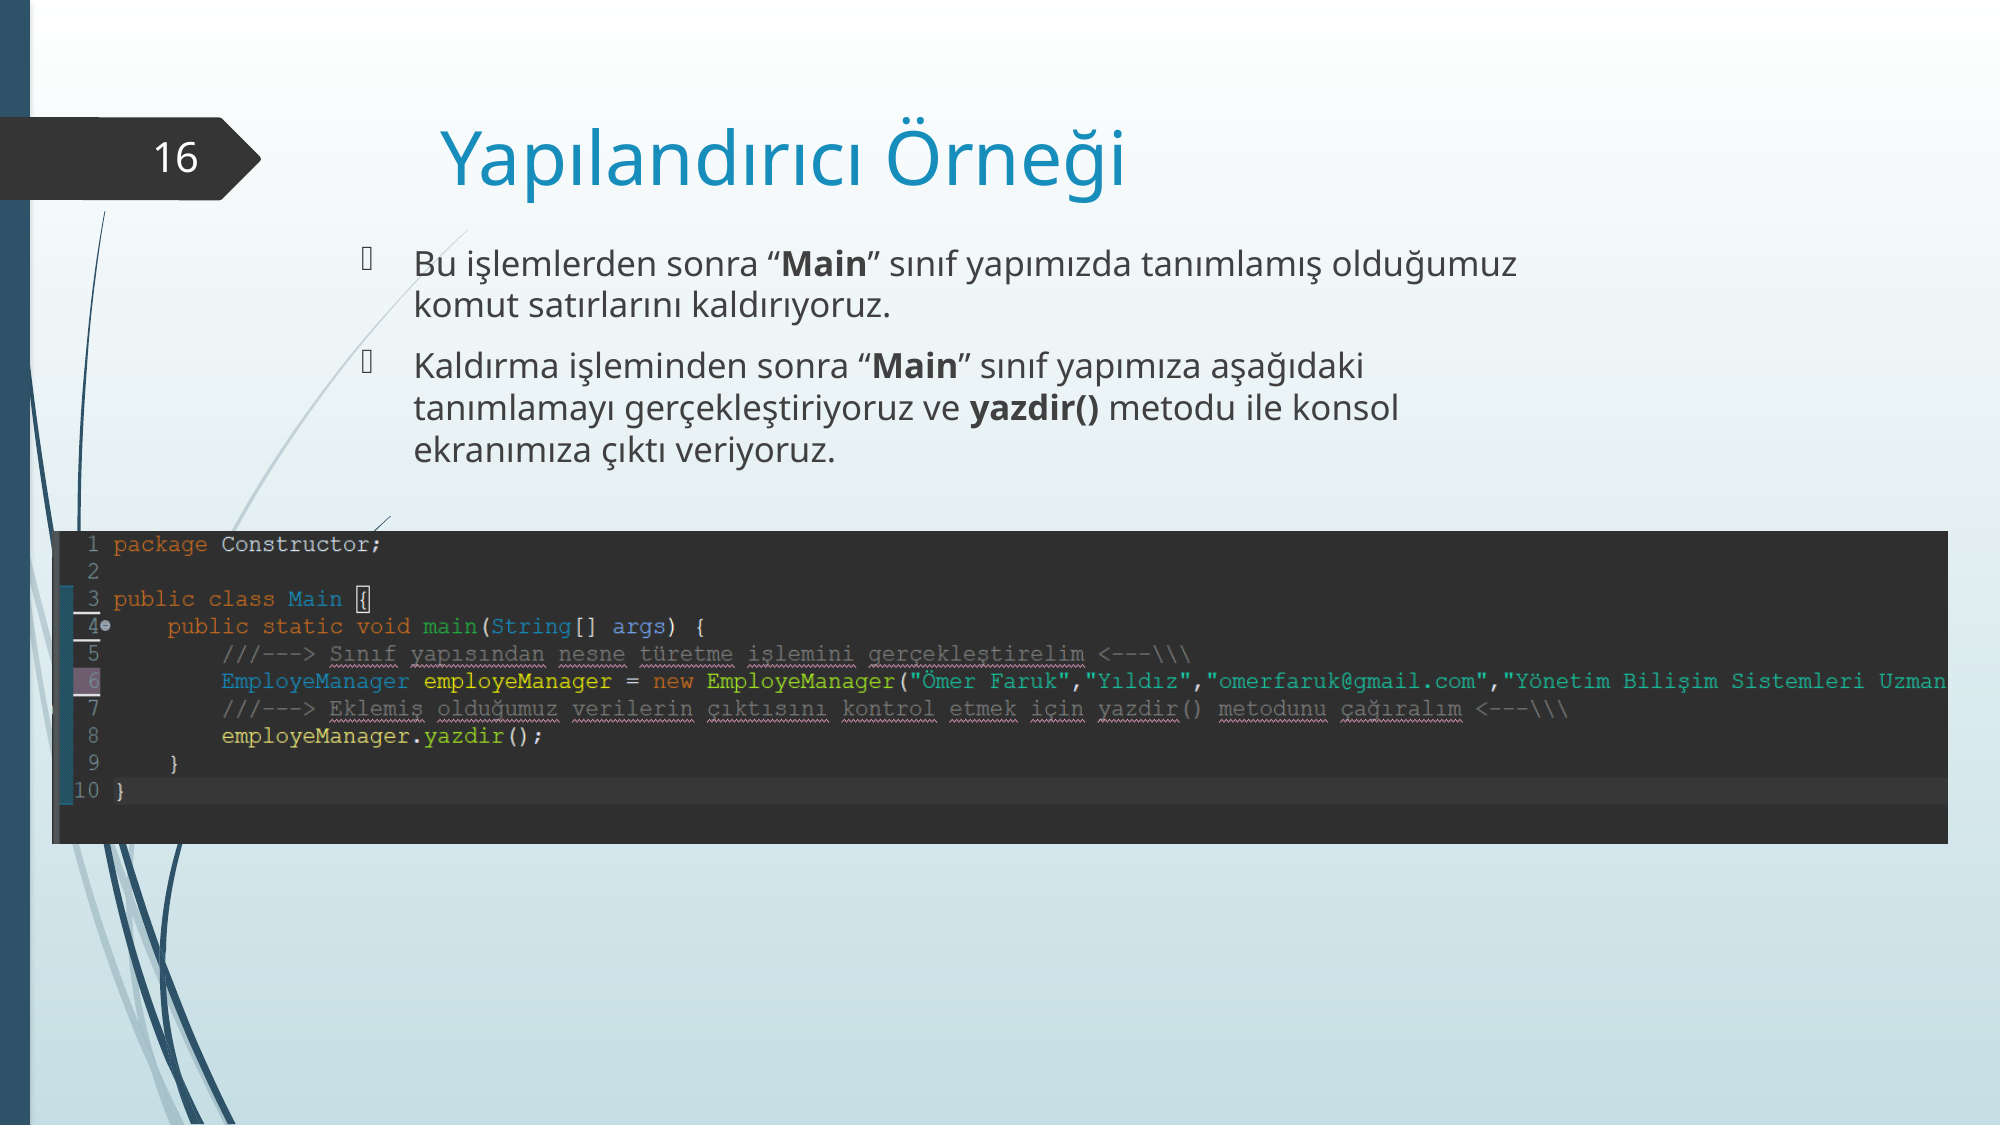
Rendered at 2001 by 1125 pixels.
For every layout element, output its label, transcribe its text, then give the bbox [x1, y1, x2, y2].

slide_number 16 [87, 129, 216, 190]
text_box Bu işlemlerden sonra “Main” sınıf yapımızda tanımlamış olduğumuz komut satırlarını kaldırıyoruz. Kaldırma işleminden sonra “Main” sınıf yapımıza aşağıdaki tanımlamayı gerçekleştiriyoruz ve yazdir() metodu ile konsol ekranımıza çıktı veriyoruz. [346, 233, 1538, 478]
title Yapılandırıcı Örneği [425, 102, 1888, 313]
picture [51, 531, 1949, 844]
